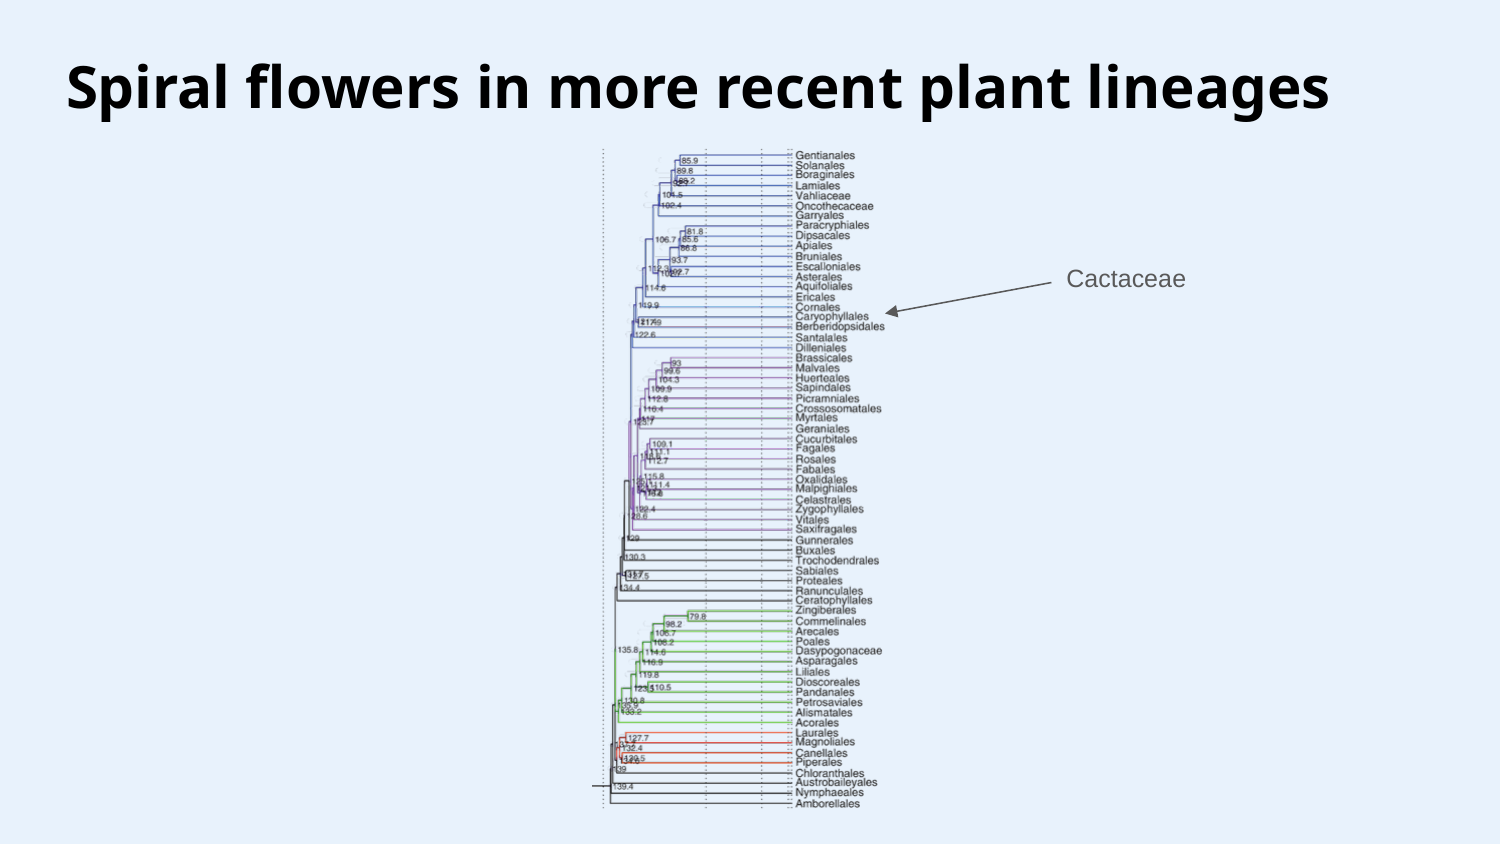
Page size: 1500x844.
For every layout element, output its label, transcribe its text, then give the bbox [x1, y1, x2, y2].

title Spiral flowers in more recent plant lineages [51, 35, 1449, 130]
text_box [884, 282, 1052, 314]
text_box Cactaceae [1051, 247, 1423, 308]
picture [592, 146, 889, 811]
